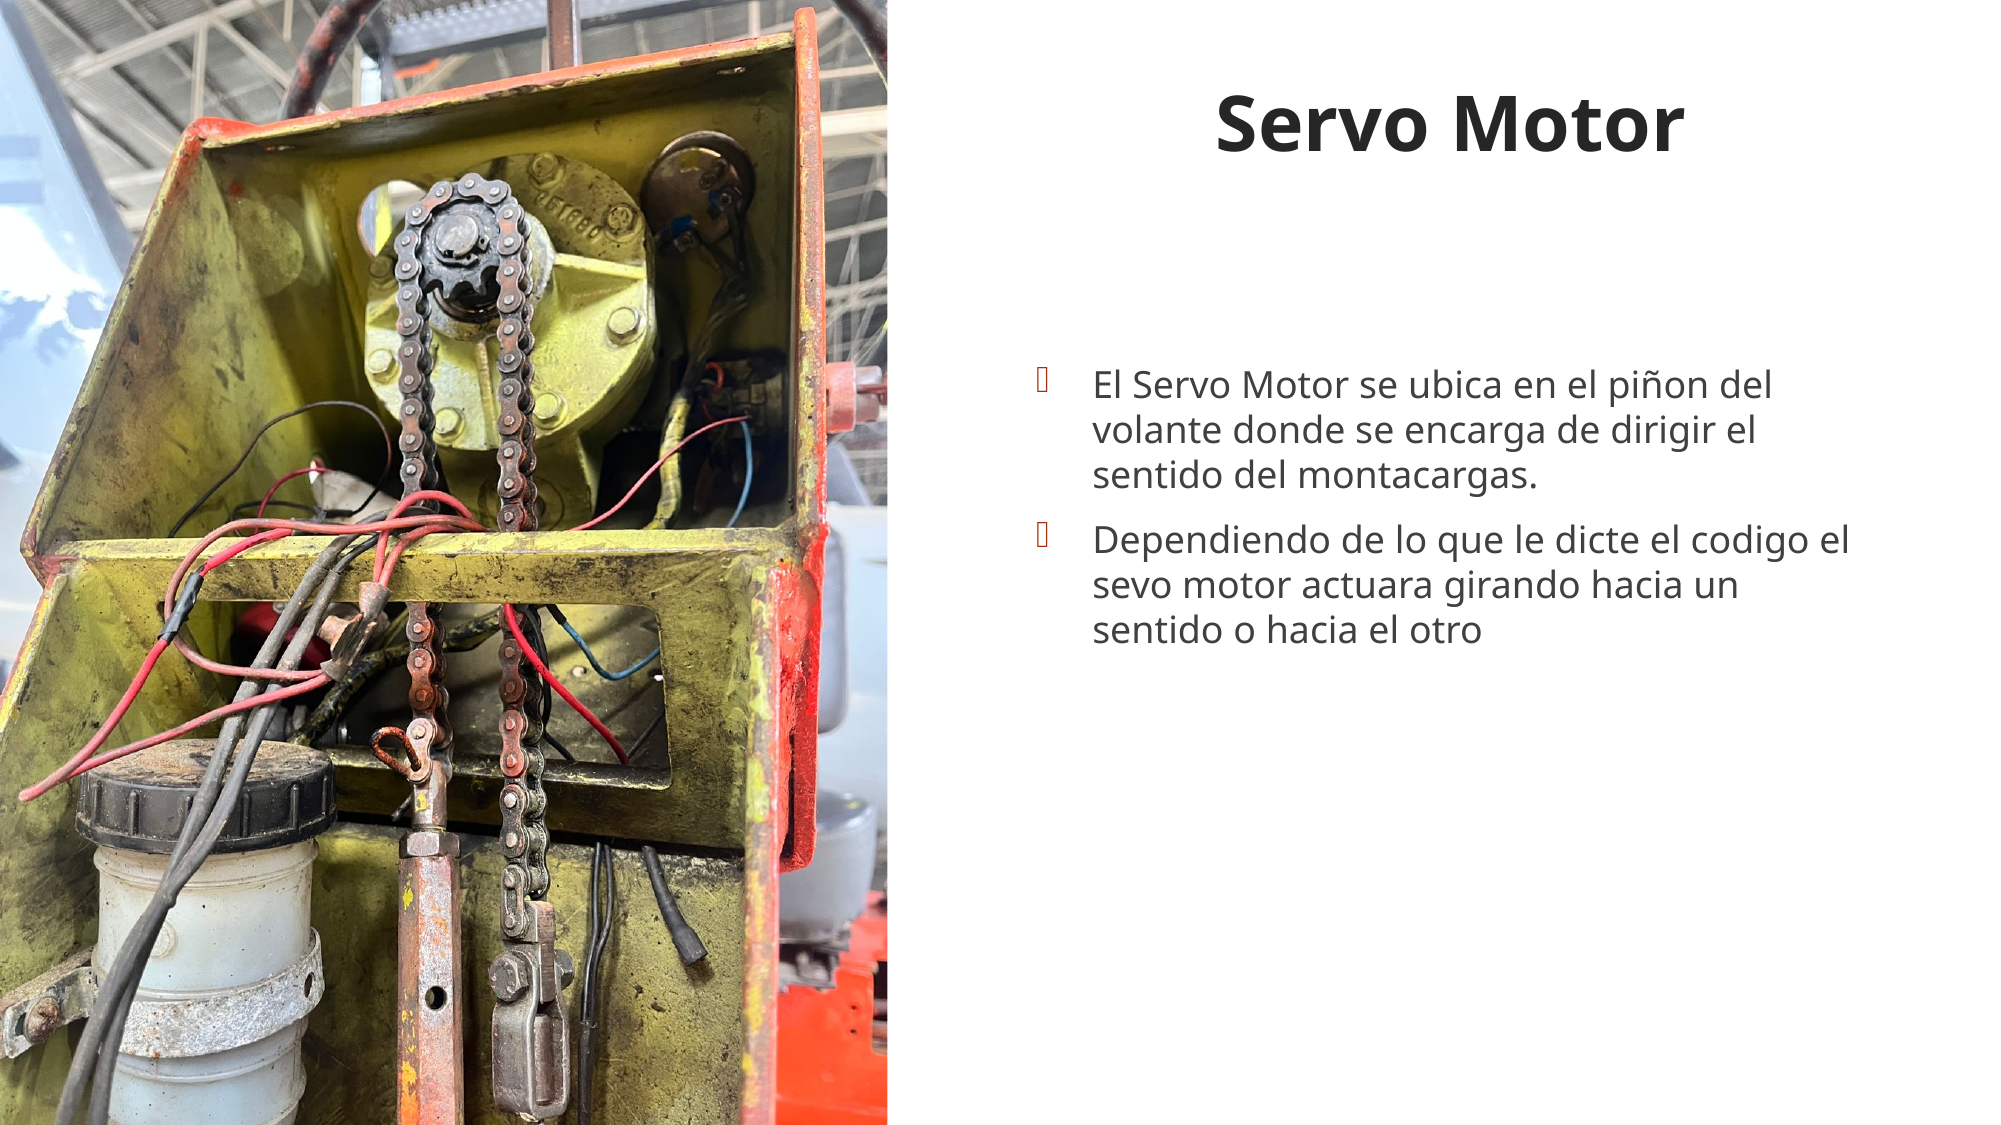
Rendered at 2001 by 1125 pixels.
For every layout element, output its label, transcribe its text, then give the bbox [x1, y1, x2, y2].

list El Servo Motor se ubica en el piñon del volante donde se encarga de dirigir el sentido del montacargas. Dependiendo de lo que le dicte el codigo el sevo motor actuara girando hacia un sentido o hacia el otro [1021, 252, 1882, 826]
picture [0, 0, 888, 1125]
title Servo Motor [1003, 66, 1900, 323]
